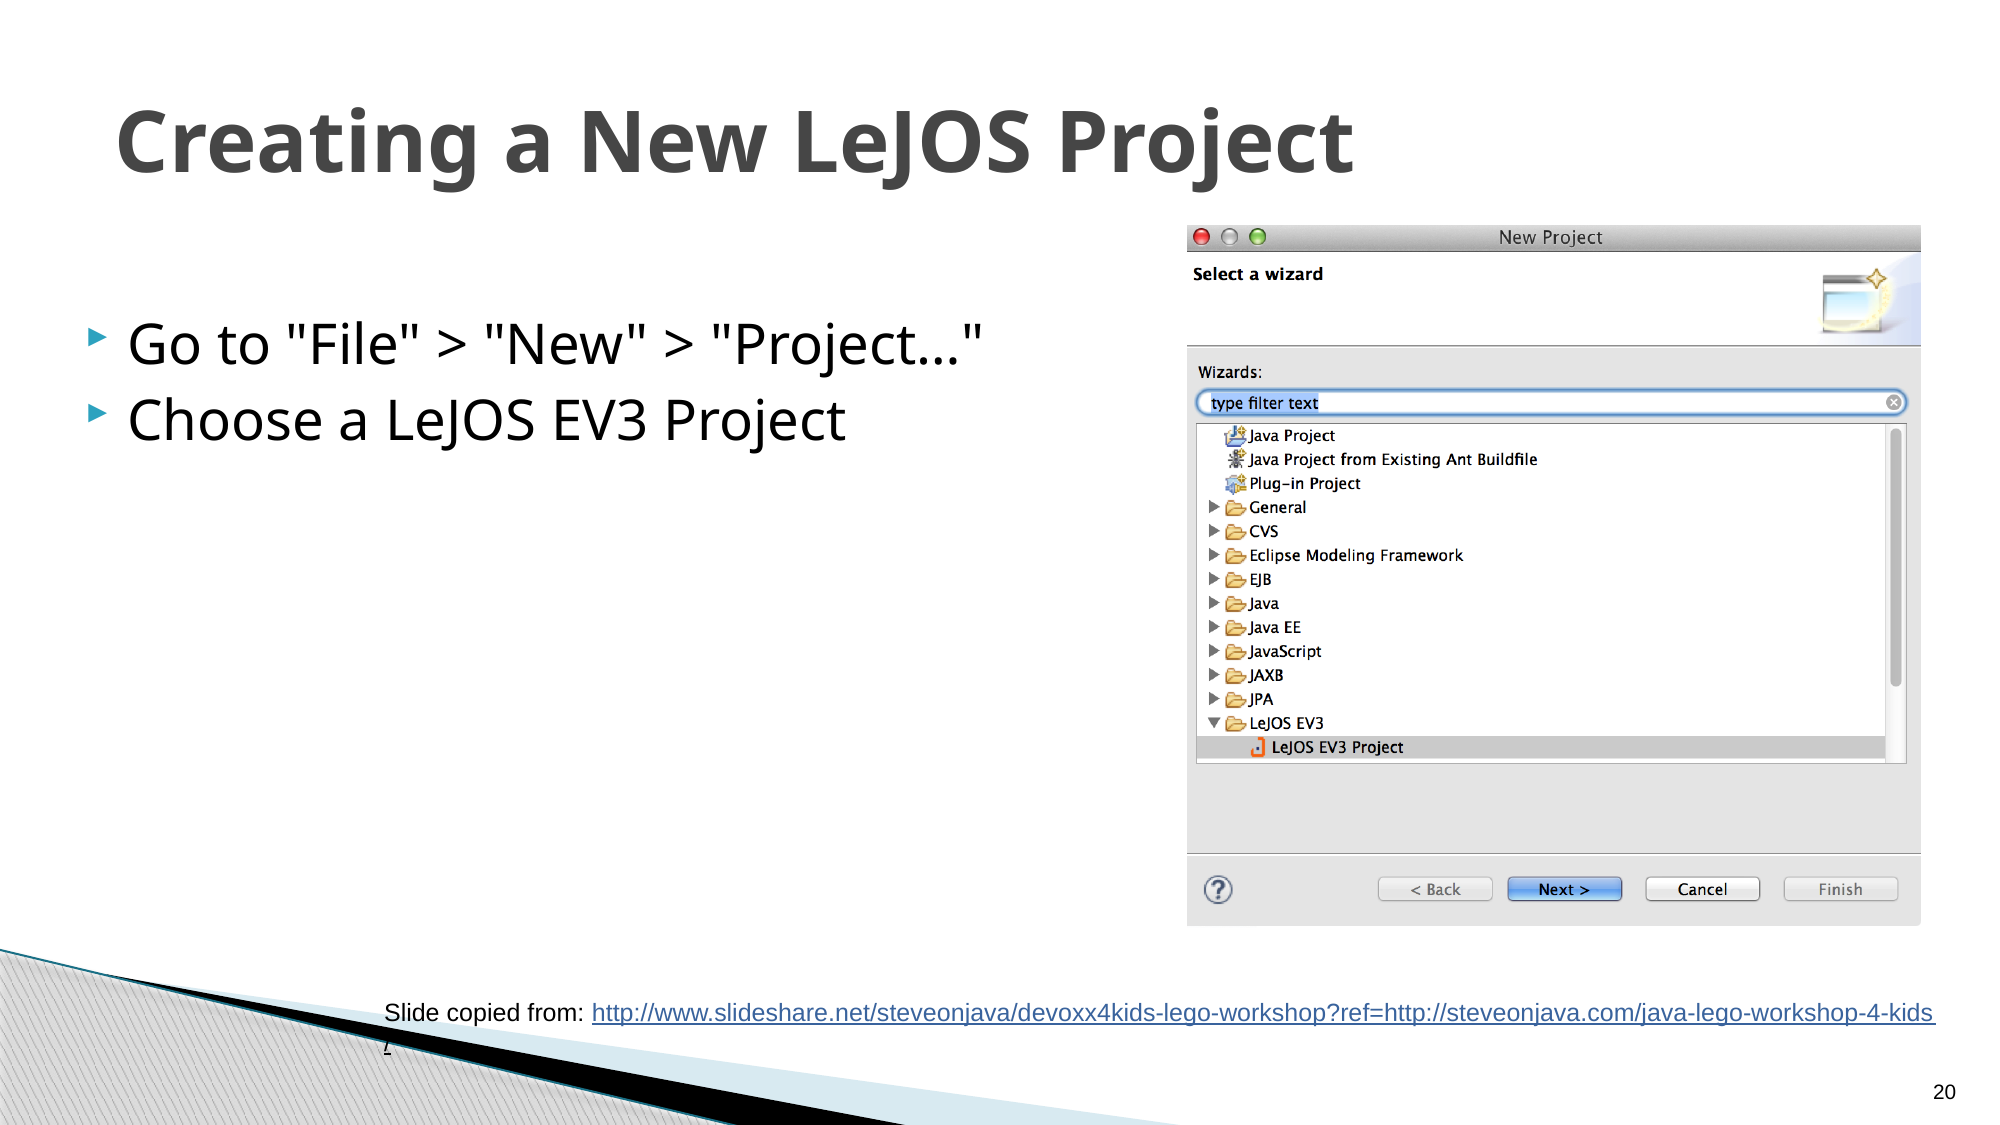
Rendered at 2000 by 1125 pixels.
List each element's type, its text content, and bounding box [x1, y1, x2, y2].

slide_number 20 [1890, 1051, 1971, 1112]
picture [1186, 225, 1921, 928]
list Go to "File" > "New" > "Project…" Choose a LeJOS EV3 Project [52, 300, 1142, 1048]
title Creating a New LeJOS Project [99, 45, 1900, 233]
text_box Slide copied from: http://www.slideshare.net/steveonjava/devoxx4kids-lego-workshop?ref=http://steveonjava.com/java-lego-workshop-4-kids/ [369, 989, 1956, 1065]
